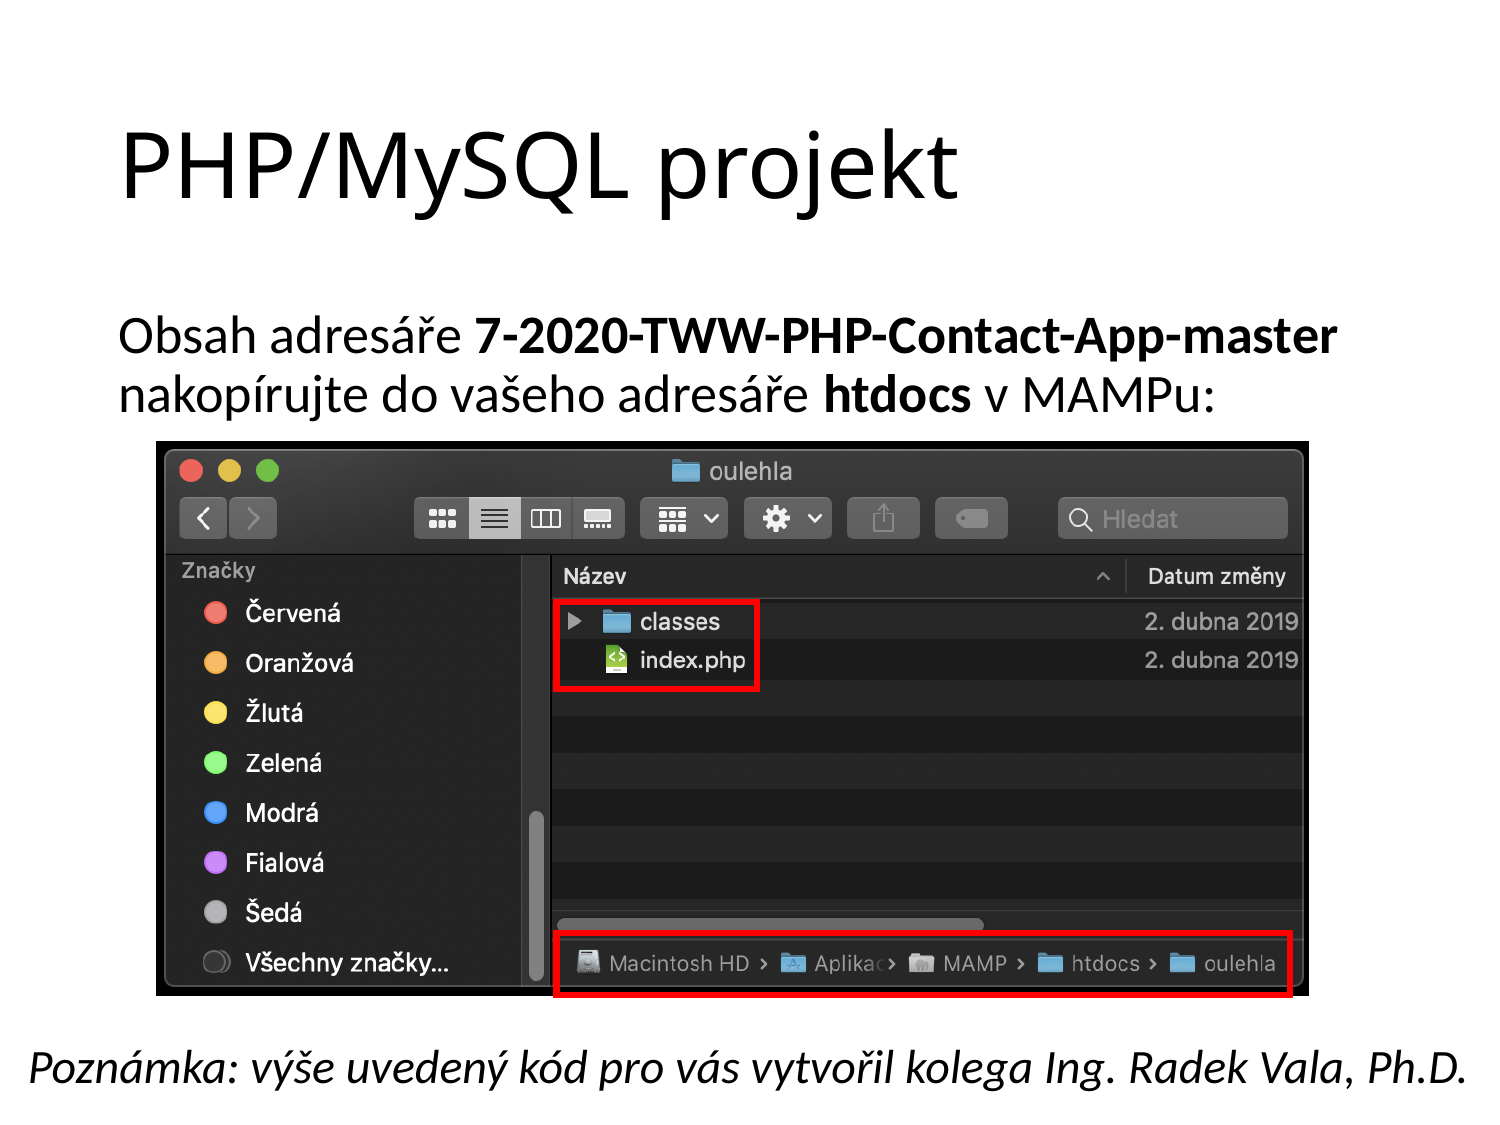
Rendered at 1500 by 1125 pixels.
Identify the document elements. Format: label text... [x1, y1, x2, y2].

list Obsah adresáře 7-2020-TWW-PHP-Contact-App-master nakopírujte do vašeho adresáře htdocs v MAMPu: [103, 299, 1397, 453]
title PHP/MySQL projekt [103, 59, 1397, 278]
text_box Poznámka: výše uvedený kód pro vás vytvořil kolega Ing. Radek Vala, Ph.D. [13, 1028, 1487, 1101]
picture [156, 441, 1309, 996]
